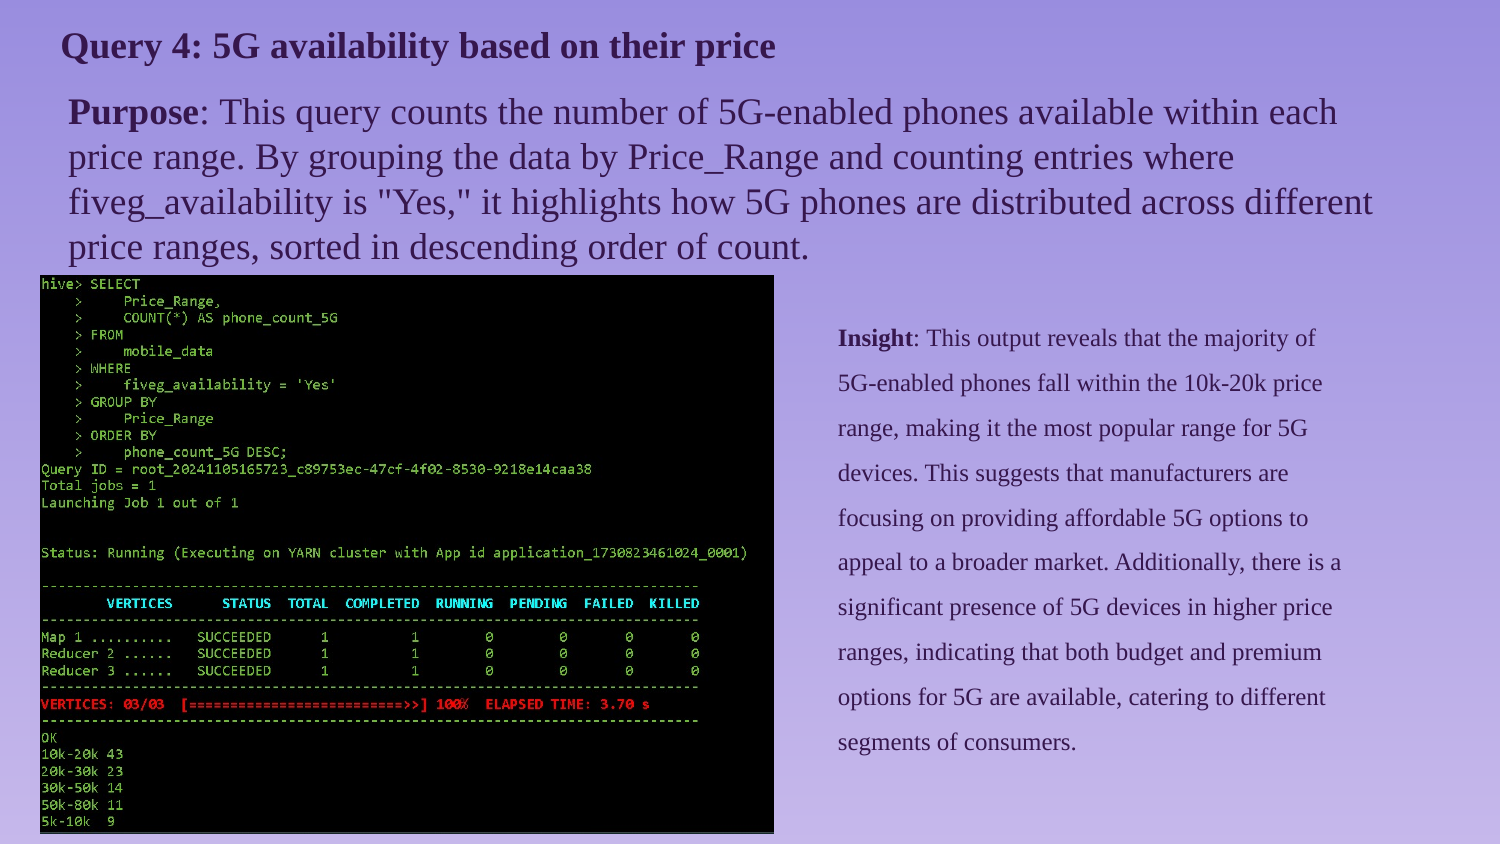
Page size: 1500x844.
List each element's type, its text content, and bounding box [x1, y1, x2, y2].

text_box Purpose: This query counts the number of 5G-enabled phones available within each price range. By grouping the data by Price_Range and counting entries where fiveg_availability is "Yes," it highlights how 5G phones are distributed across different price ranges, sorted in descending order of count. [53, 79, 1409, 319]
text_box Insight: This output reveals that the majority of 5G-enabled phones fall within the 10k-20k price range, making it the most popular range for 5G devices. This suggests that manufacturers are focusing on providing affordable 5G options to appeal to a broader market. Additionally, there is a significant presence of 5G devices in higher price ranges, indicating that both budget and premium options for 5G are available, catering to different segments of consumers. [823, 299, 1368, 763]
title Query 4: 5G availability based on their price [0, 22, 945, 80]
picture [40, 275, 774, 834]
